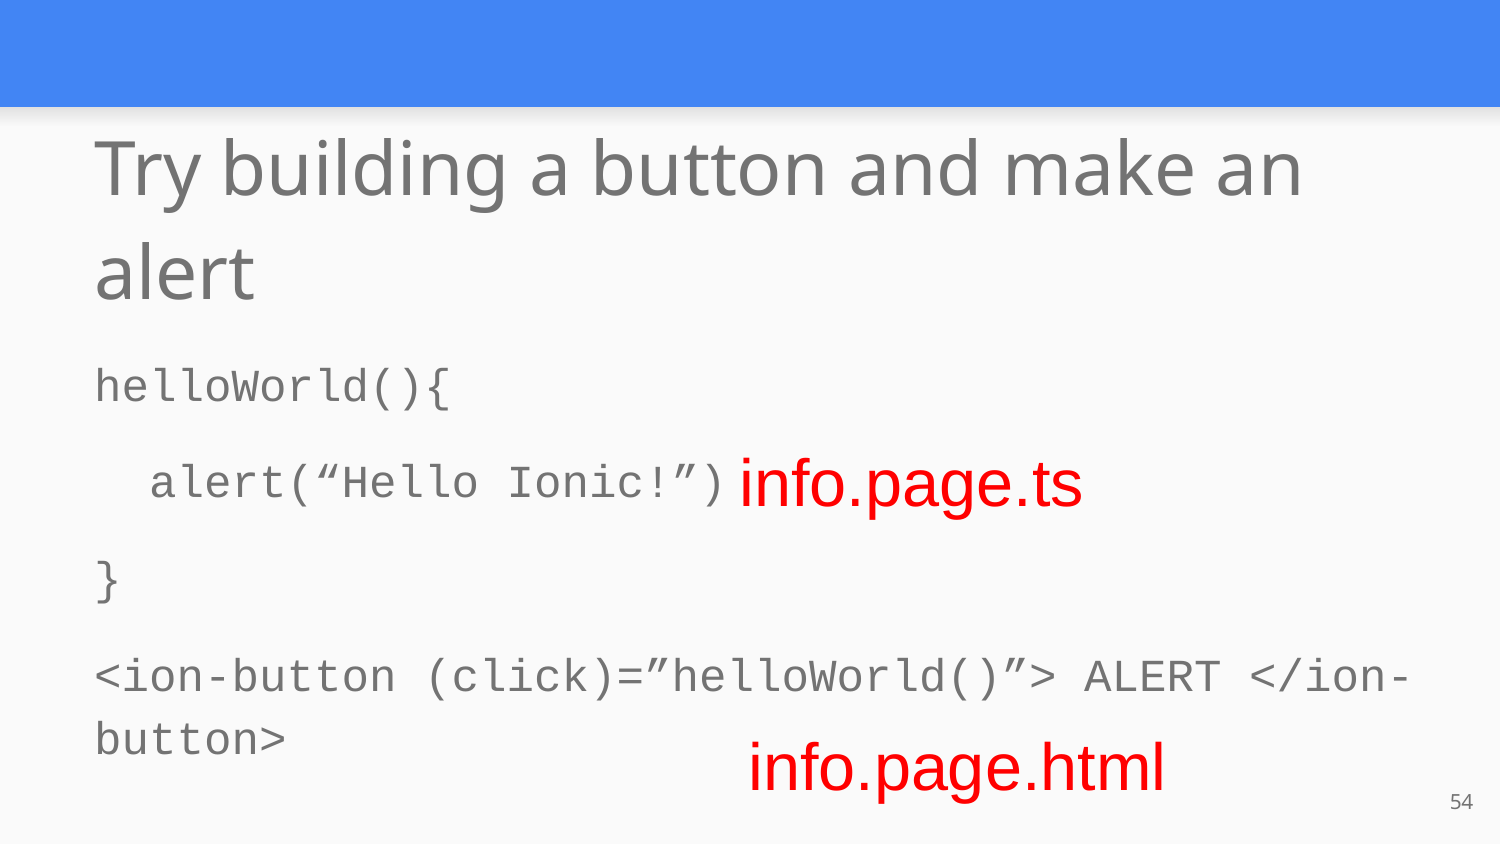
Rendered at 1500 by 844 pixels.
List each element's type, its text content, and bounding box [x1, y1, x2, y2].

text_box info.page.ts [724, 424, 1188, 560]
list Try building a button and make an alert helloWorld(){ alert(“Hello Ionic!”) } <ion-button (click)=”helloWorld()”> ALERT </ion-button> [79, 0, 1444, 825]
text_box info.page.html [733, 708, 1197, 844]
slide_number 54 [1398, 770, 1489, 835]
